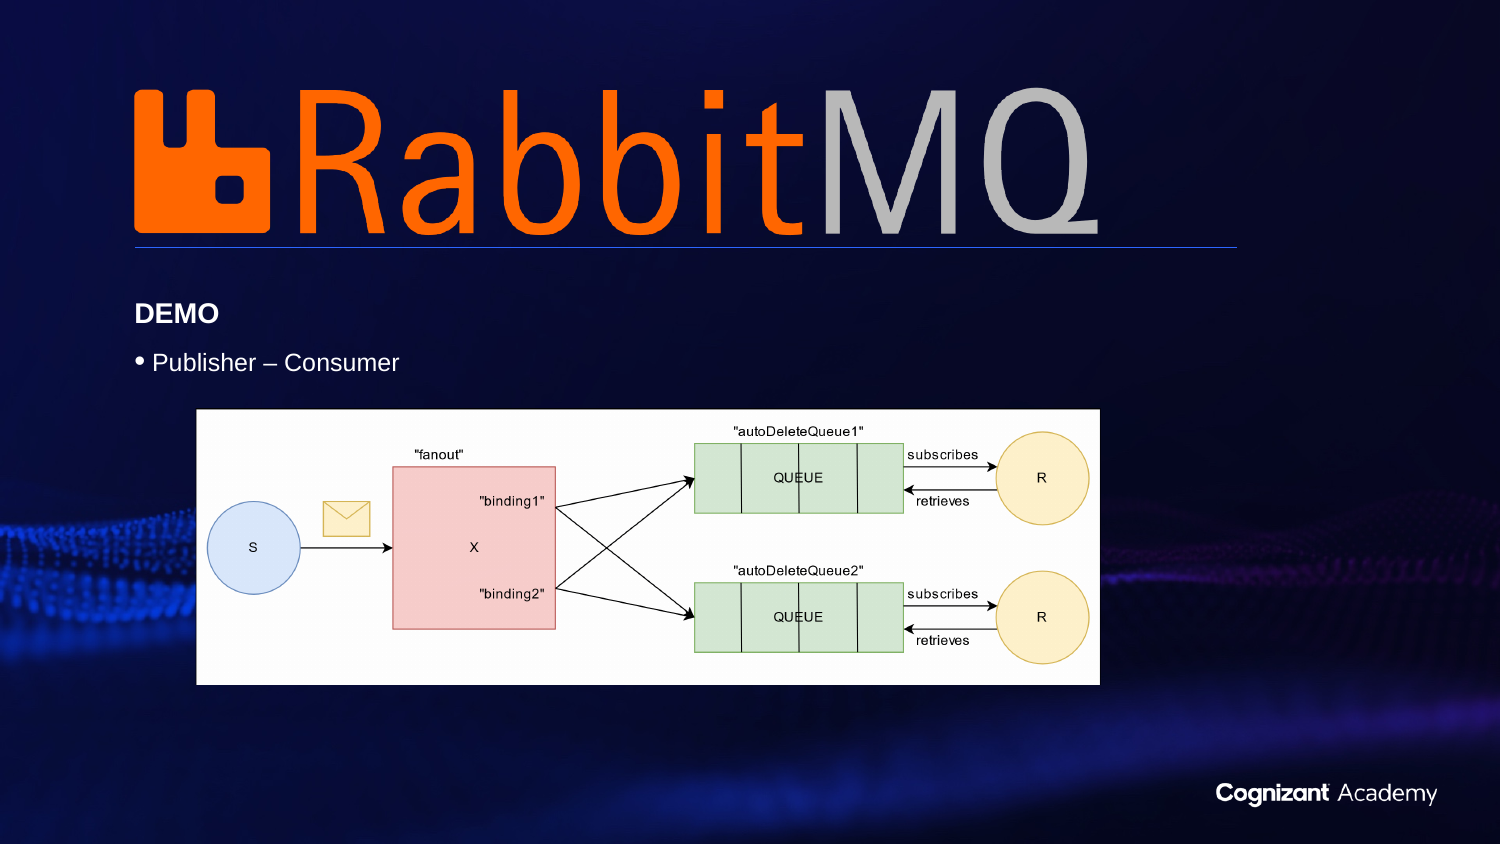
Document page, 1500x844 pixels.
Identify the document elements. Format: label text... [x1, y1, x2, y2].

picture [0, 0, 1500, 844]
text_box DEMO Publisher – Consumer [134, 288, 1293, 377]
